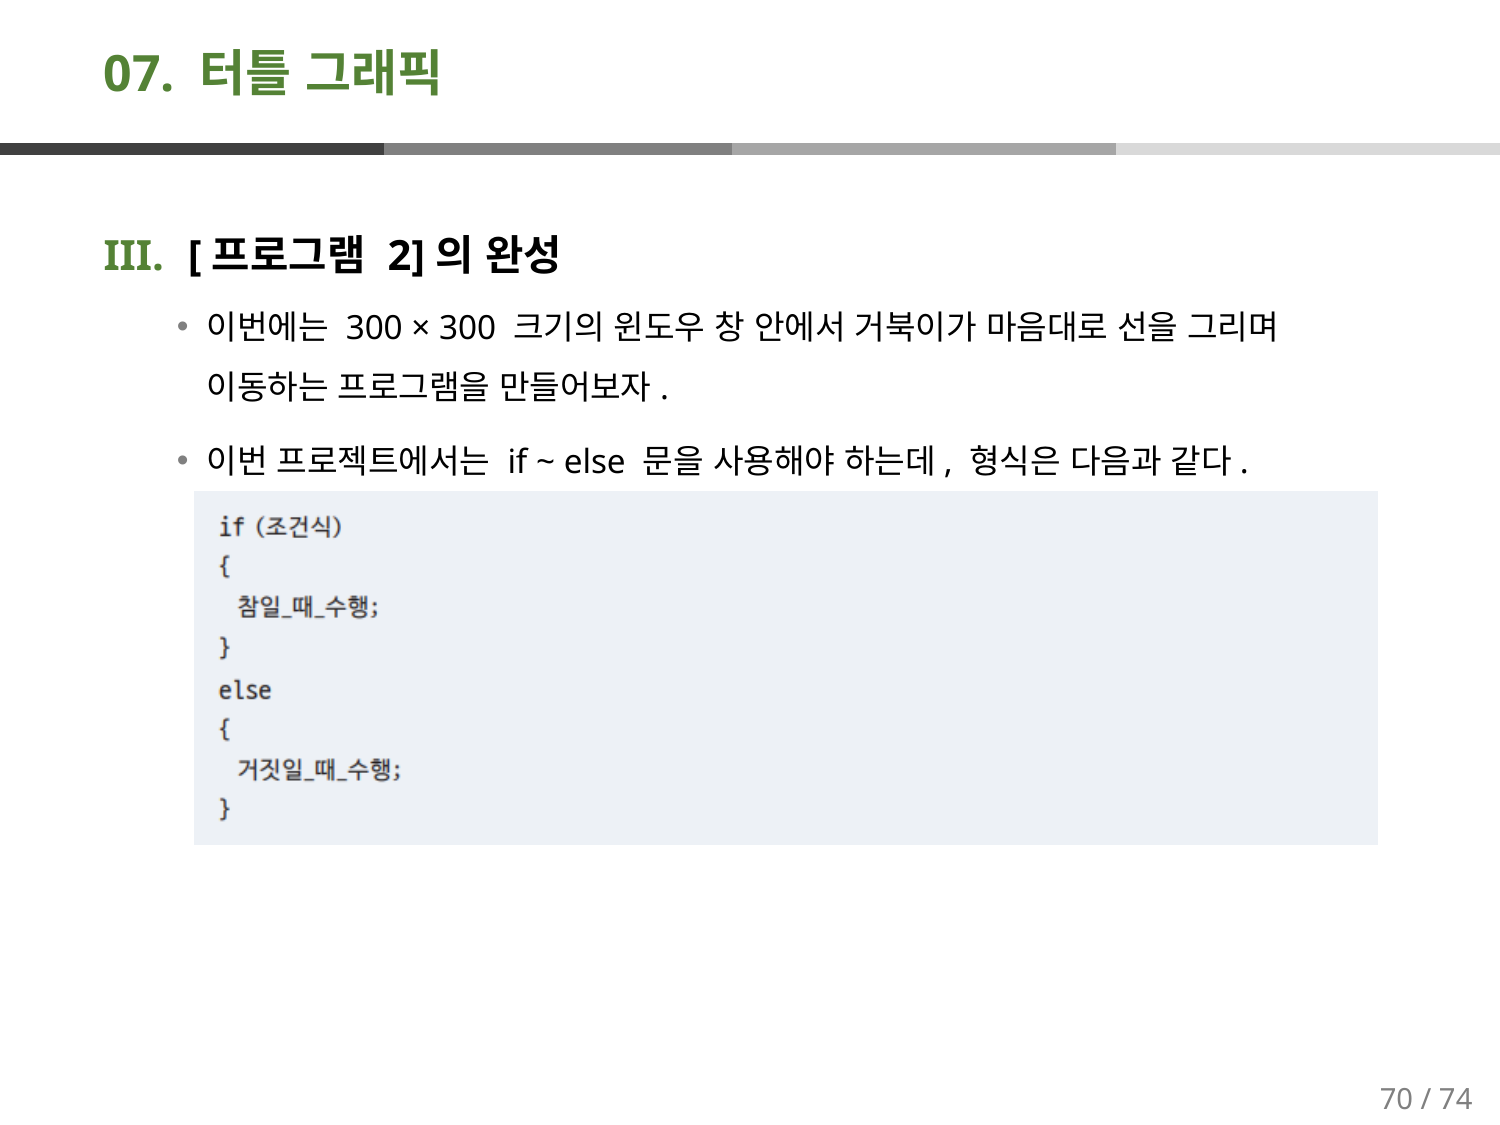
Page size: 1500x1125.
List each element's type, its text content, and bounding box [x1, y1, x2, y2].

list [프로그램 2]의 완성 이번에는 300 × 300 크기의 윈도우 창 안에서 거북이가 마음대로 선을 그리며 이동하는 프로그램을 만들어보자. 이번 프로젝트에서는 if ~ else 문을 사용해야 하는데, 형식은 다음과 같다. [88, 196, 1424, 1125]
picture [194, 491, 1378, 845]
title 07. 터틀 그래픽 [88, 30, 1400, 121]
